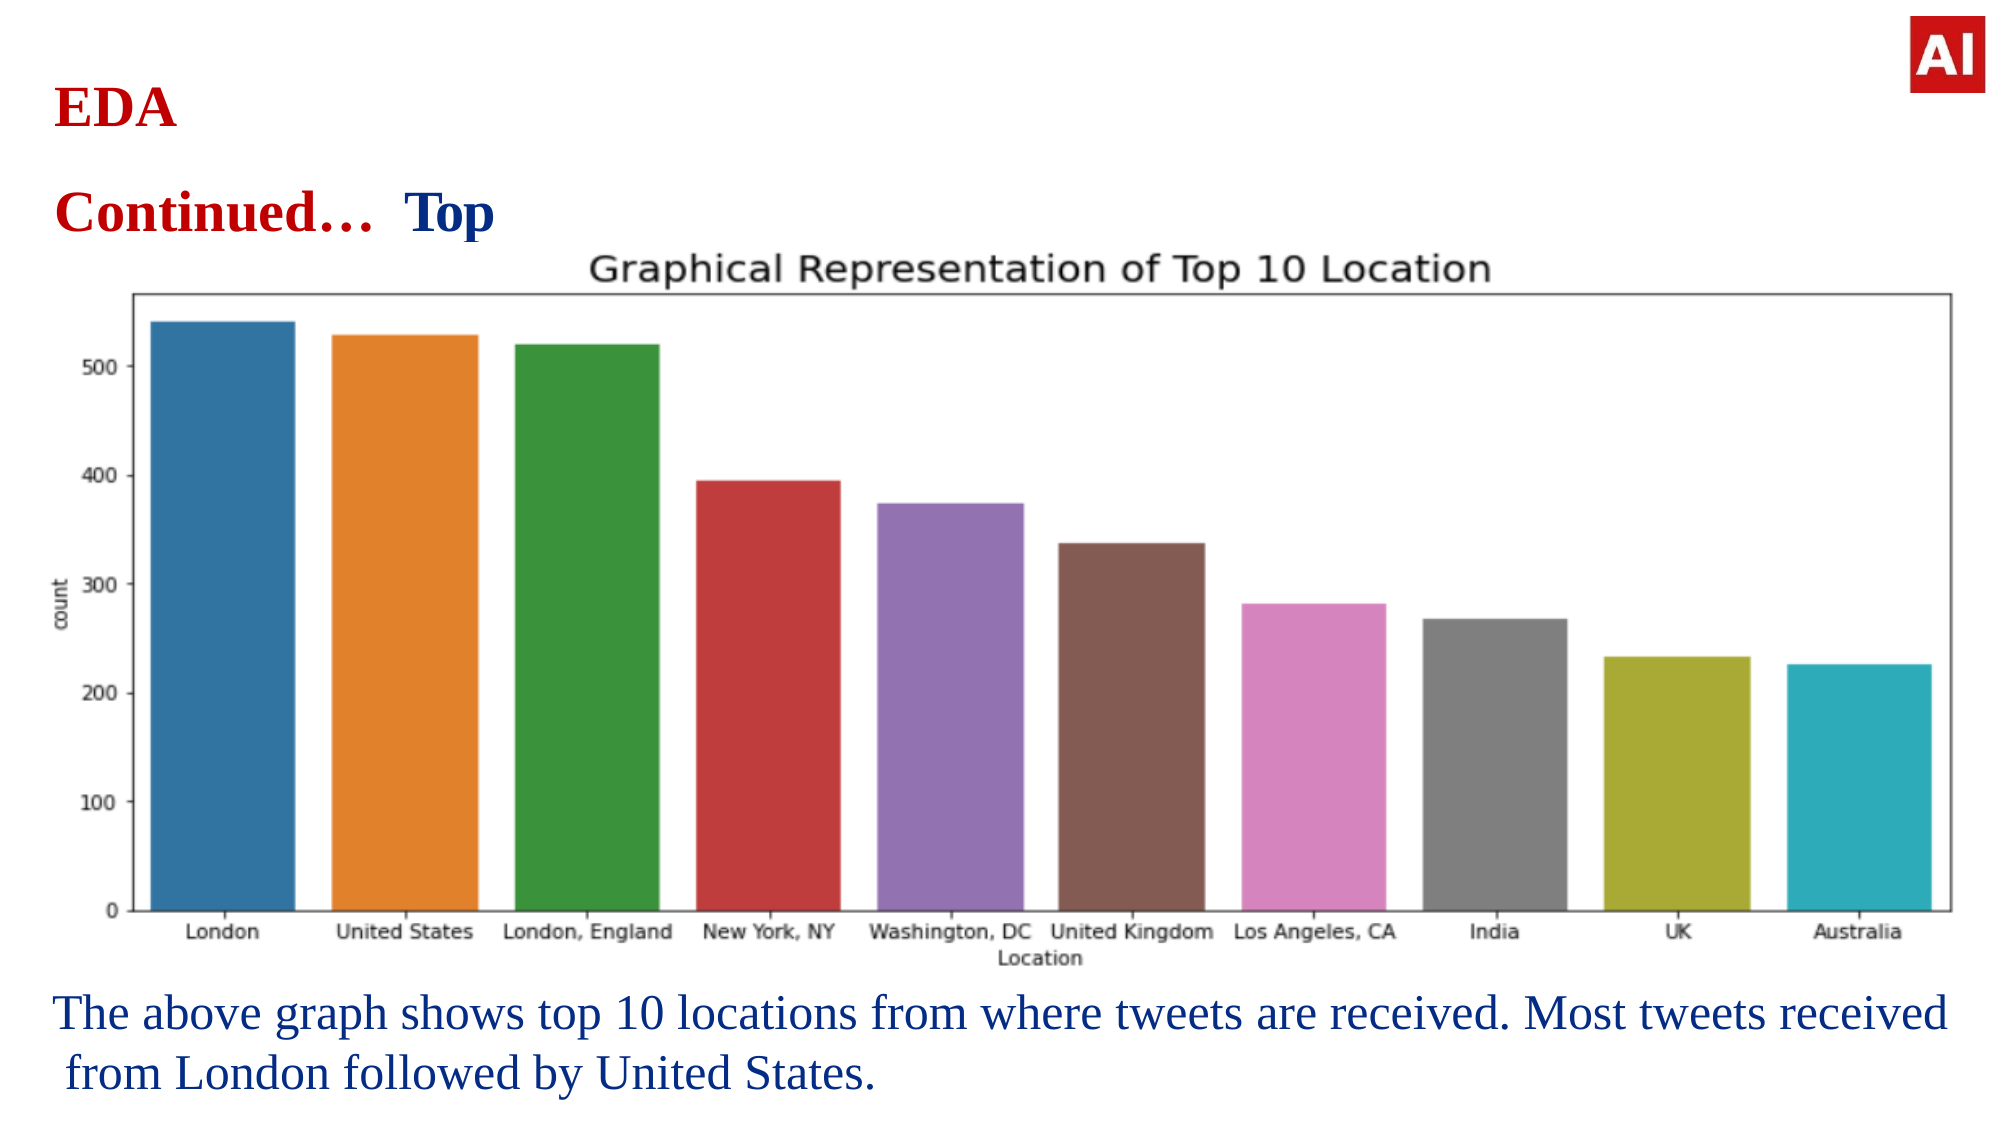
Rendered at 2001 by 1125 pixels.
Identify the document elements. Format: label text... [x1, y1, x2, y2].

text_box EDA Continued… Top 10 Locations [52, 31, 513, 240]
text_box The above graph shows top 10 locations from where tweets are received. Most tweets received from London followed by United States. [50, 993, 1950, 1100]
picture [1908, 16, 1986, 93]
picture [36, 242, 1963, 982]
